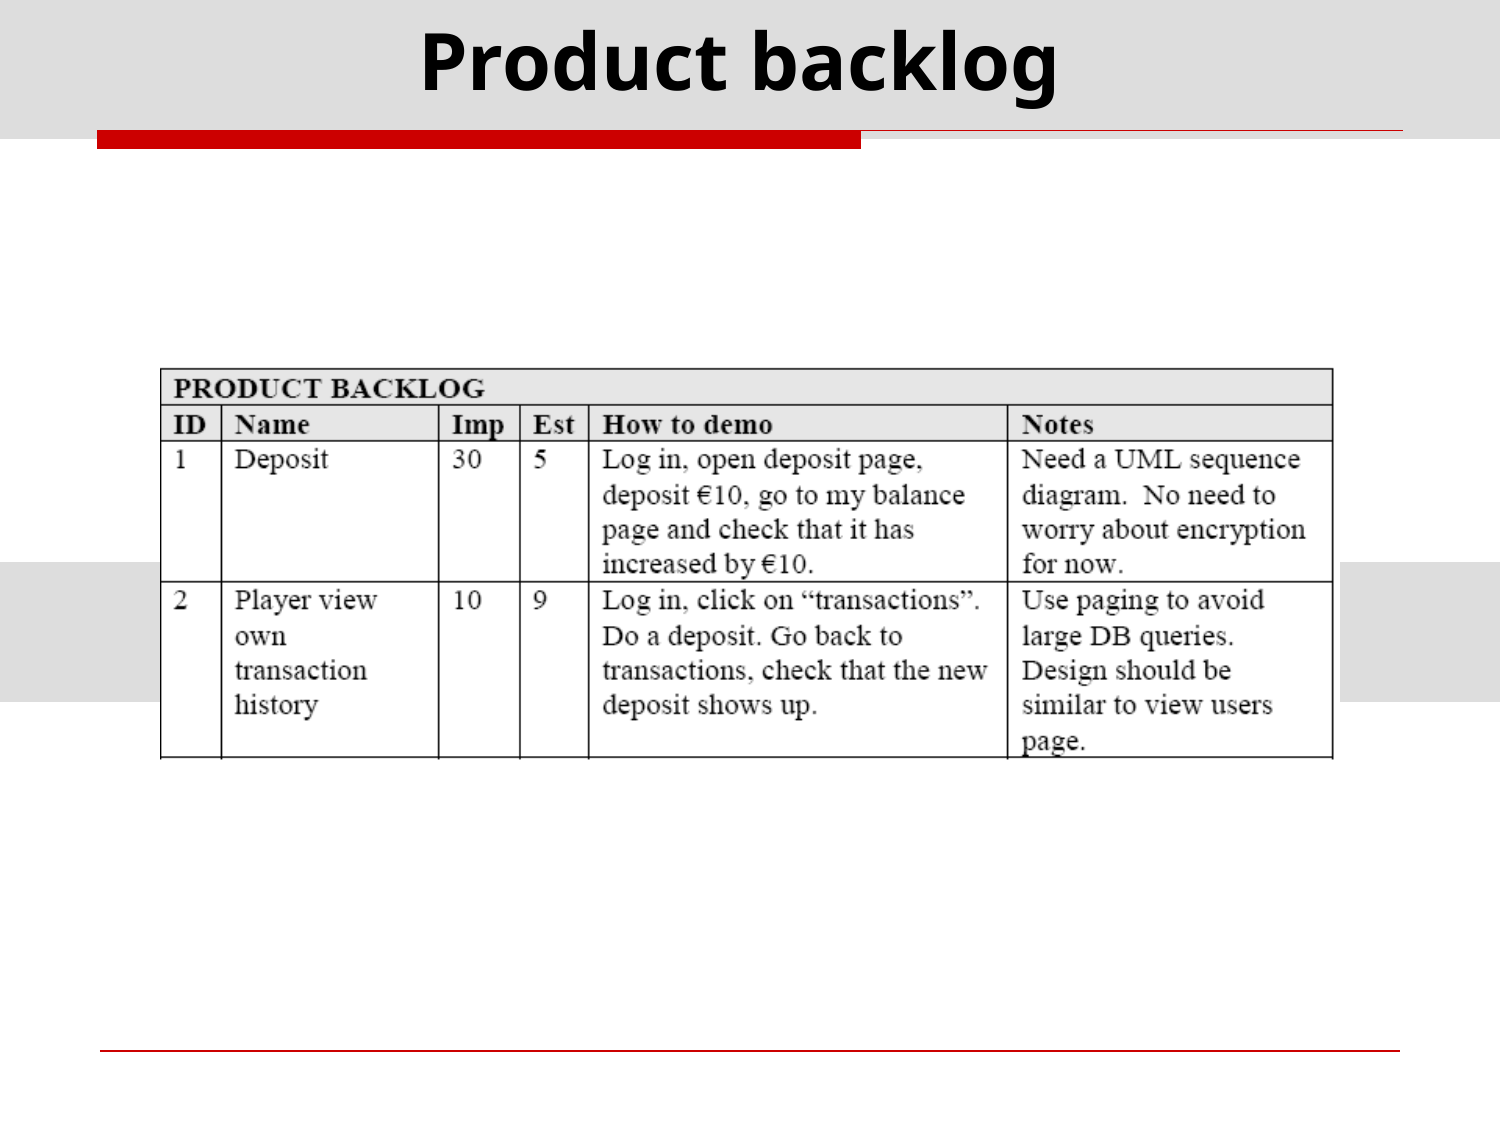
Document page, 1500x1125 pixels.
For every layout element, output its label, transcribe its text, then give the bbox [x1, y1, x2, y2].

picture [0, 115, 1500, 1125]
title Product backlog [0, 0, 1500, 115]
